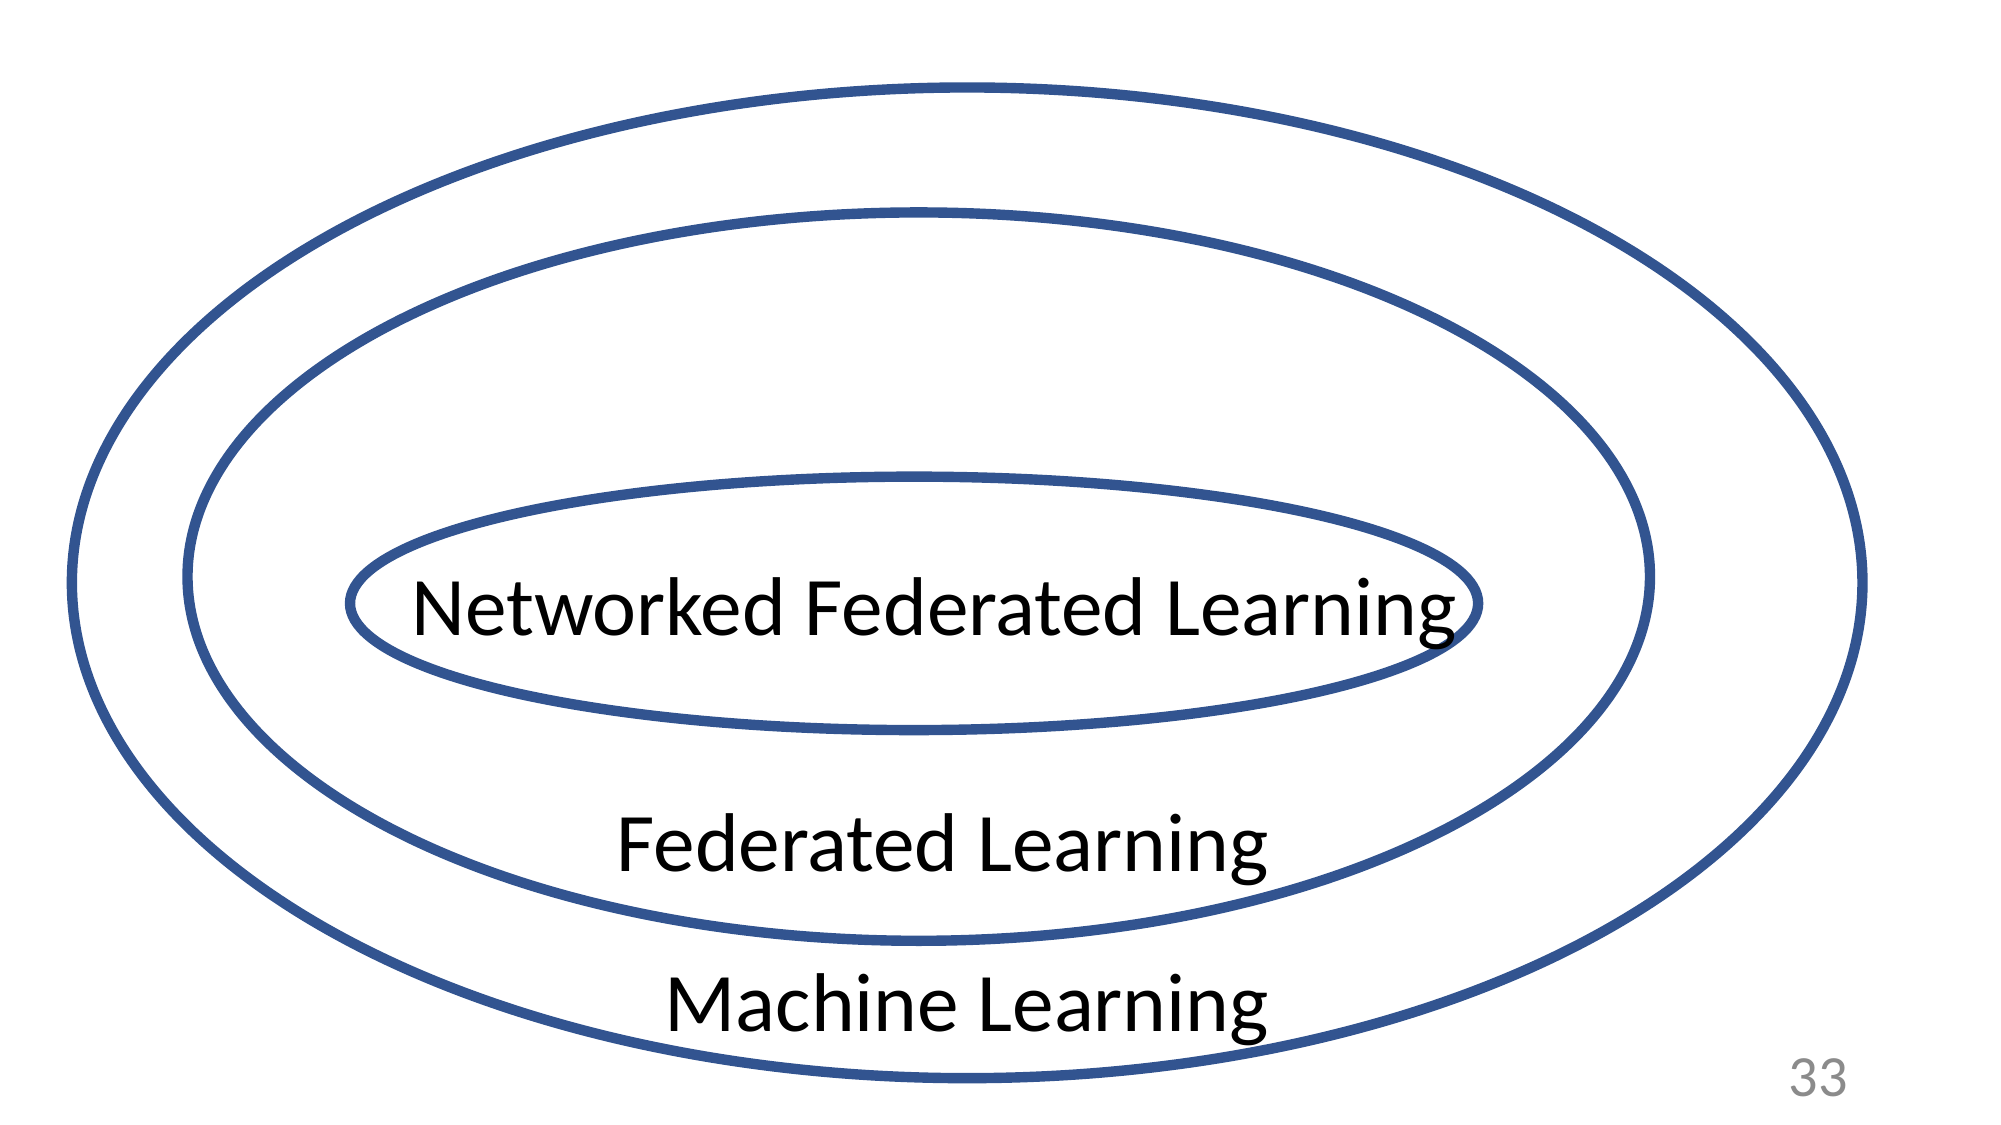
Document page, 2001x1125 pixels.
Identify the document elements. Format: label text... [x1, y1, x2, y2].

text_box [406, 660, 1422, 732]
slide_number 33 [1412, 1042, 1863, 1103]
text_box [186, 211, 1652, 942]
text_box [70, 86, 1864, 1048]
text_box Machine Learning [650, 940, 1285, 1056]
text_box [413, 475, 1416, 544]
text_box [348, 552, 396, 655]
text_box [1473, 584, 1480, 623]
text_box Federated Learning [601, 781, 1284, 896]
text_box [696, 1056, 1238, 1080]
text_box Networked Federated Learning [396, 544, 1473, 660]
